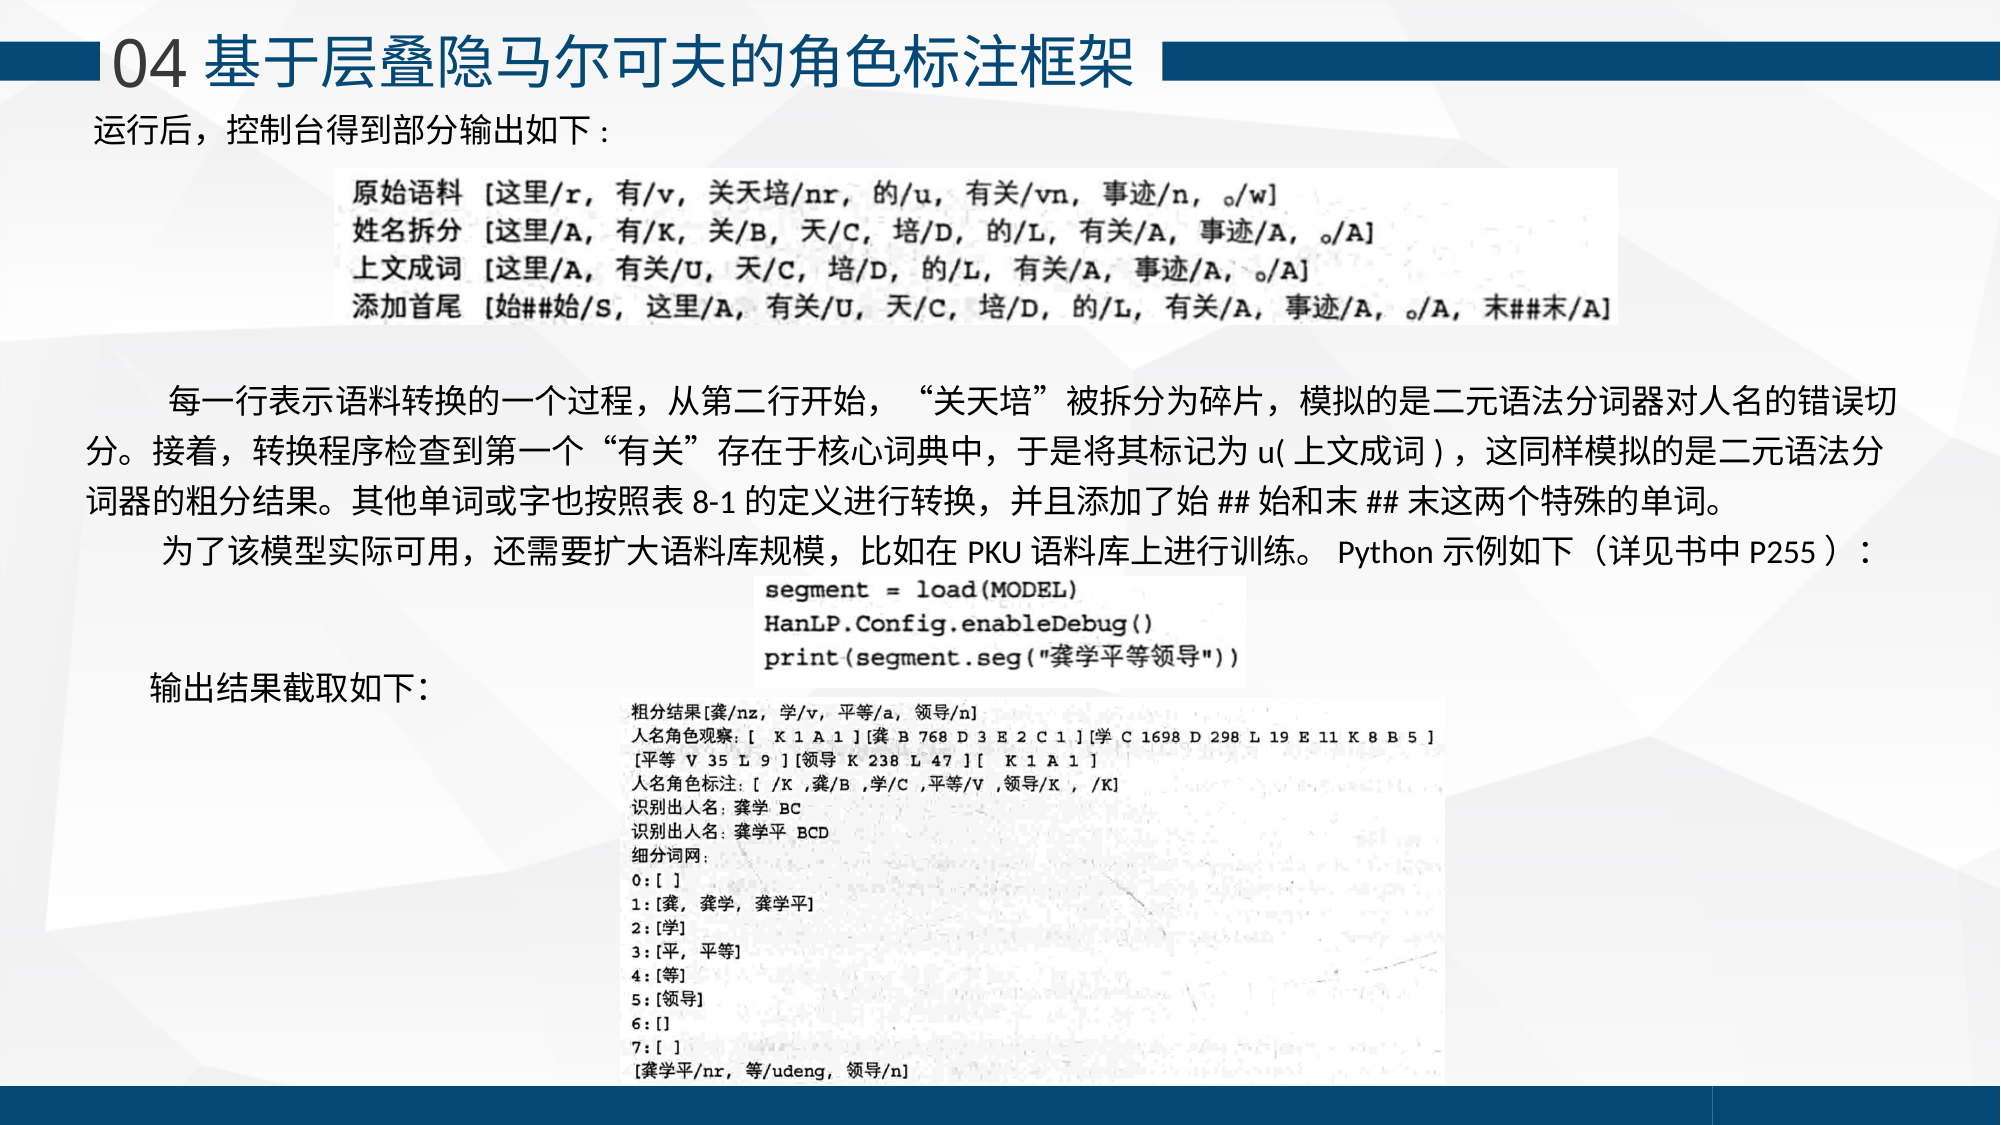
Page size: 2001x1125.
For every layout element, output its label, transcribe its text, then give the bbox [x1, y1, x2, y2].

text_box 每一行表示语料转换的一个过程，从第二行开始，“关天培”被拆分为碎片，模拟的是二元语法分词器对人名的错误切分。接着，转换程序检查到第一个“有关”存在于核心词典中，于是将其标记为u(上文成词)，这同样模拟的是二元语法分词器的粗分结果。其他单词或字也按照表8-1的定义进行转换，并且添加了始##始和末##末这两个特殊的单词。 为了该模型实际可用，还需要扩大语料库规模，比如在PKU语料库上进行训练。Python示例如下（详见书中P255）： [71, 363, 1929, 578]
text_box [1210, 41, 2000, 82]
text_box [0, 41, 90, 82]
text_box 输出结果截取如下： [134, 660, 534, 715]
text_box [1713, 1085, 2000, 1125]
text_box [0, 1085, 1713, 1125]
text_box 运行后，控制台得到部分输出如下: [78, 101, 1079, 157]
picture [0, 0, 2001, 1125]
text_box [90, 13, 1210, 110]
